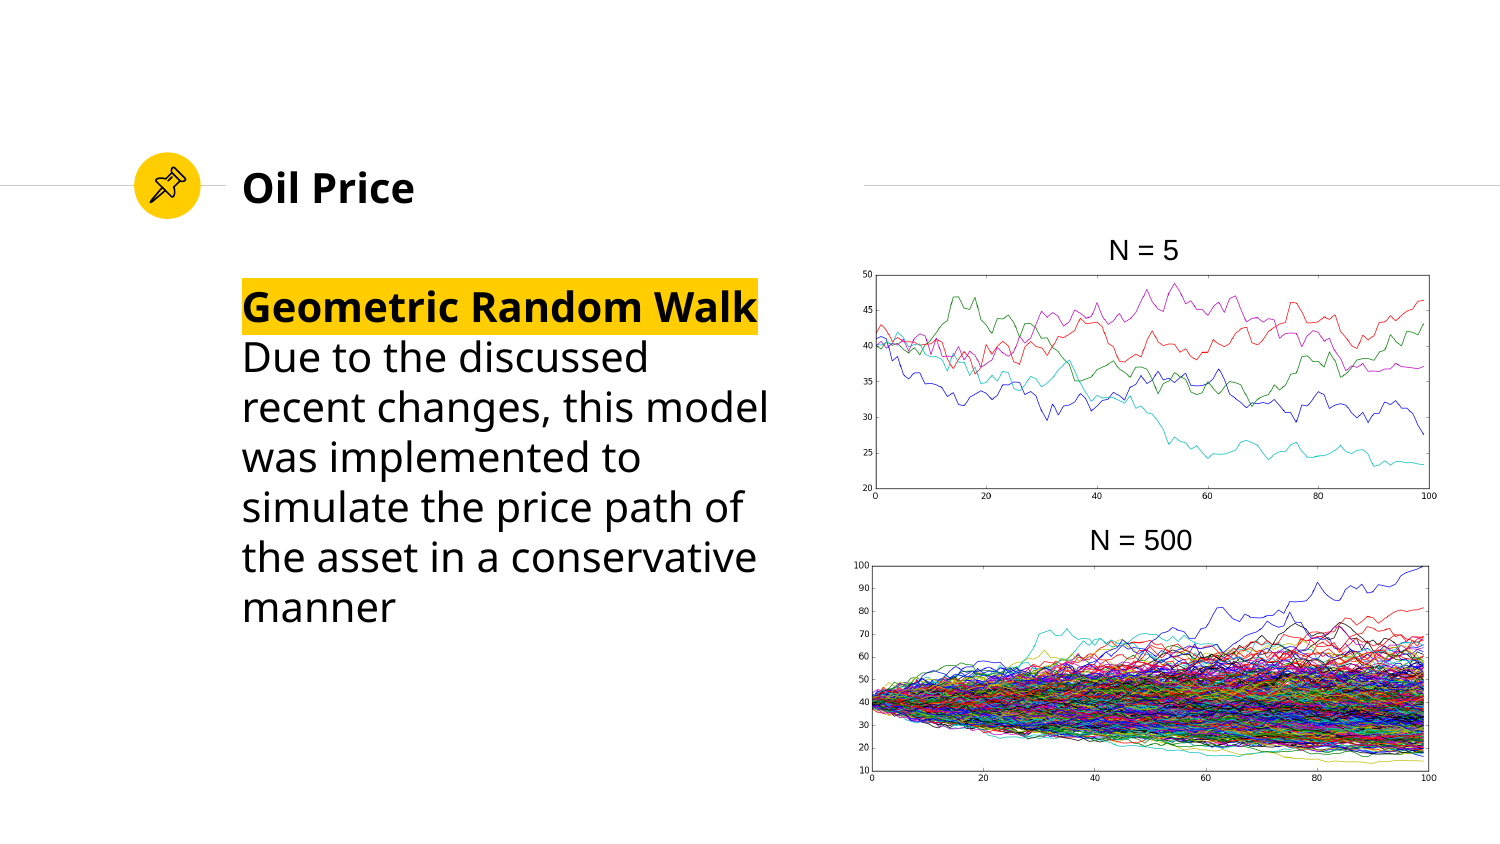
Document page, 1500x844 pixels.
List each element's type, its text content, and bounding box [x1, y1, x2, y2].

text_box N = 5 [1093, 223, 1195, 247]
title Oil Price [226, 151, 863, 223]
picture [782, 539, 1500, 796]
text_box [150, 166, 186, 203]
list Geometric Random Walk Due to the discussed recent changes, this model was implemented to simulate the price path of the asset in a conservative manner [226, 265, 789, 796]
picture [786, 248, 1500, 515]
text_box N = 500 [1074, 524, 1208, 538]
